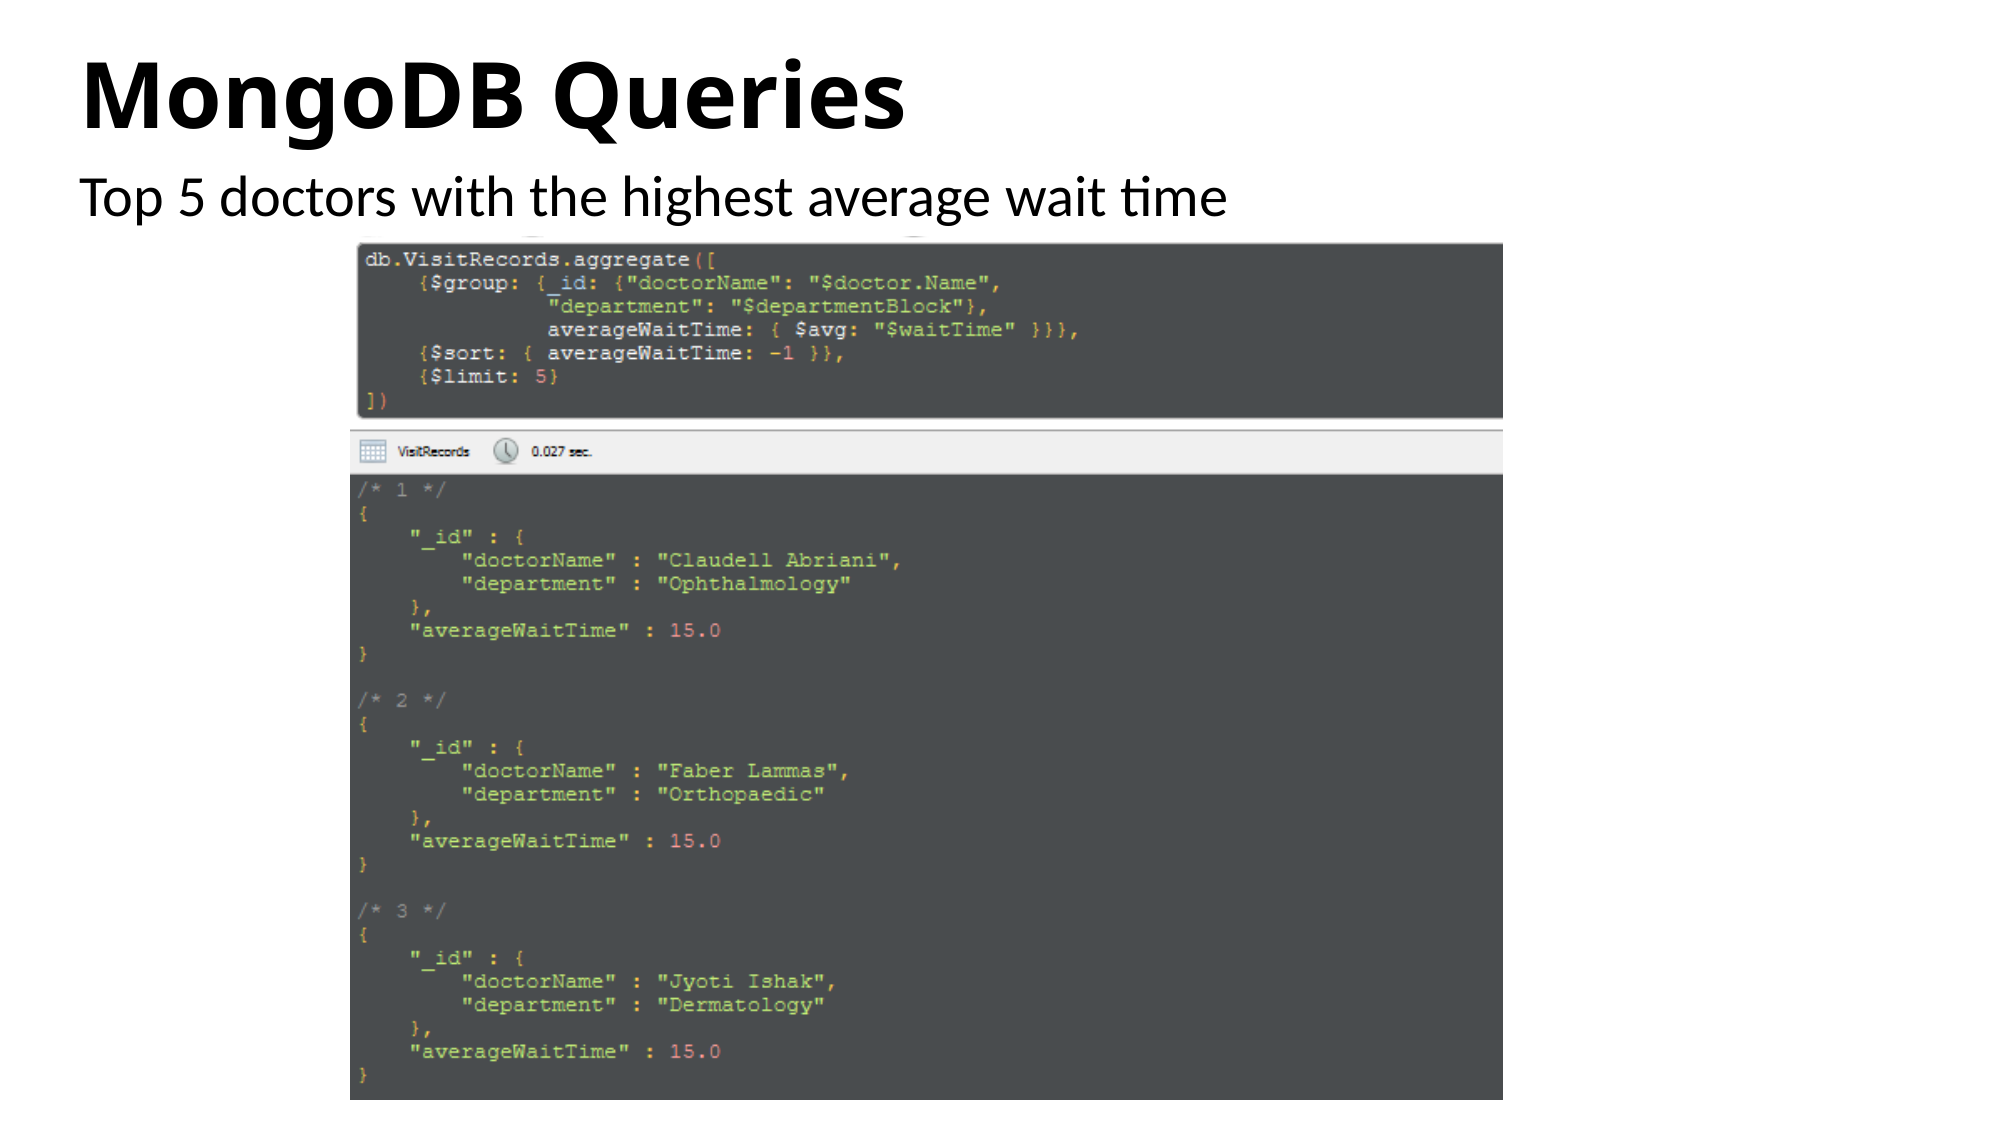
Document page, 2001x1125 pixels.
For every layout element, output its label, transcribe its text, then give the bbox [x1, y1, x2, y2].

title MongoDB Queries [64, 0, 1790, 208]
text_box Top 5 doctors with the highest average wait time [64, 150, 1353, 236]
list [350, 236, 1503, 1100]
